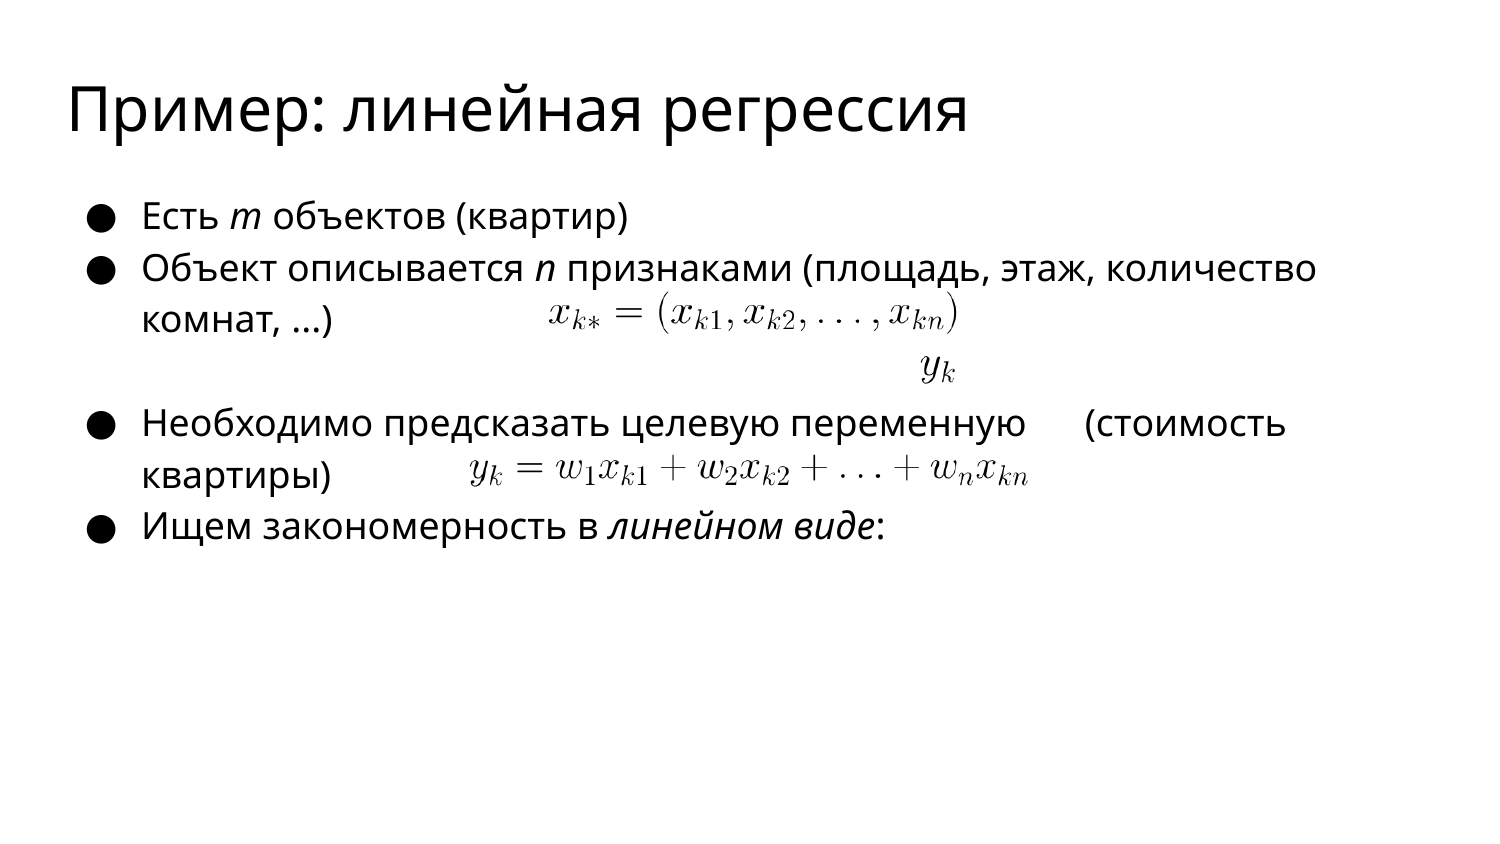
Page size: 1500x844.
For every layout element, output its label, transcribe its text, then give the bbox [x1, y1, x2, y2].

list Есть m объектов (квартир) Объект описывается n признаками (площадь, этаж, количество комнат, ...) Необходимо предсказать целевую переменную (стоимость квартиры) Ищем закономерность в линейном виде: [51, 170, 1449, 731]
title Пример: линейная регрессия [51, 54, 1449, 149]
picture [541, 291, 959, 337]
picture [915, 348, 962, 389]
picture [464, 448, 1036, 494]
